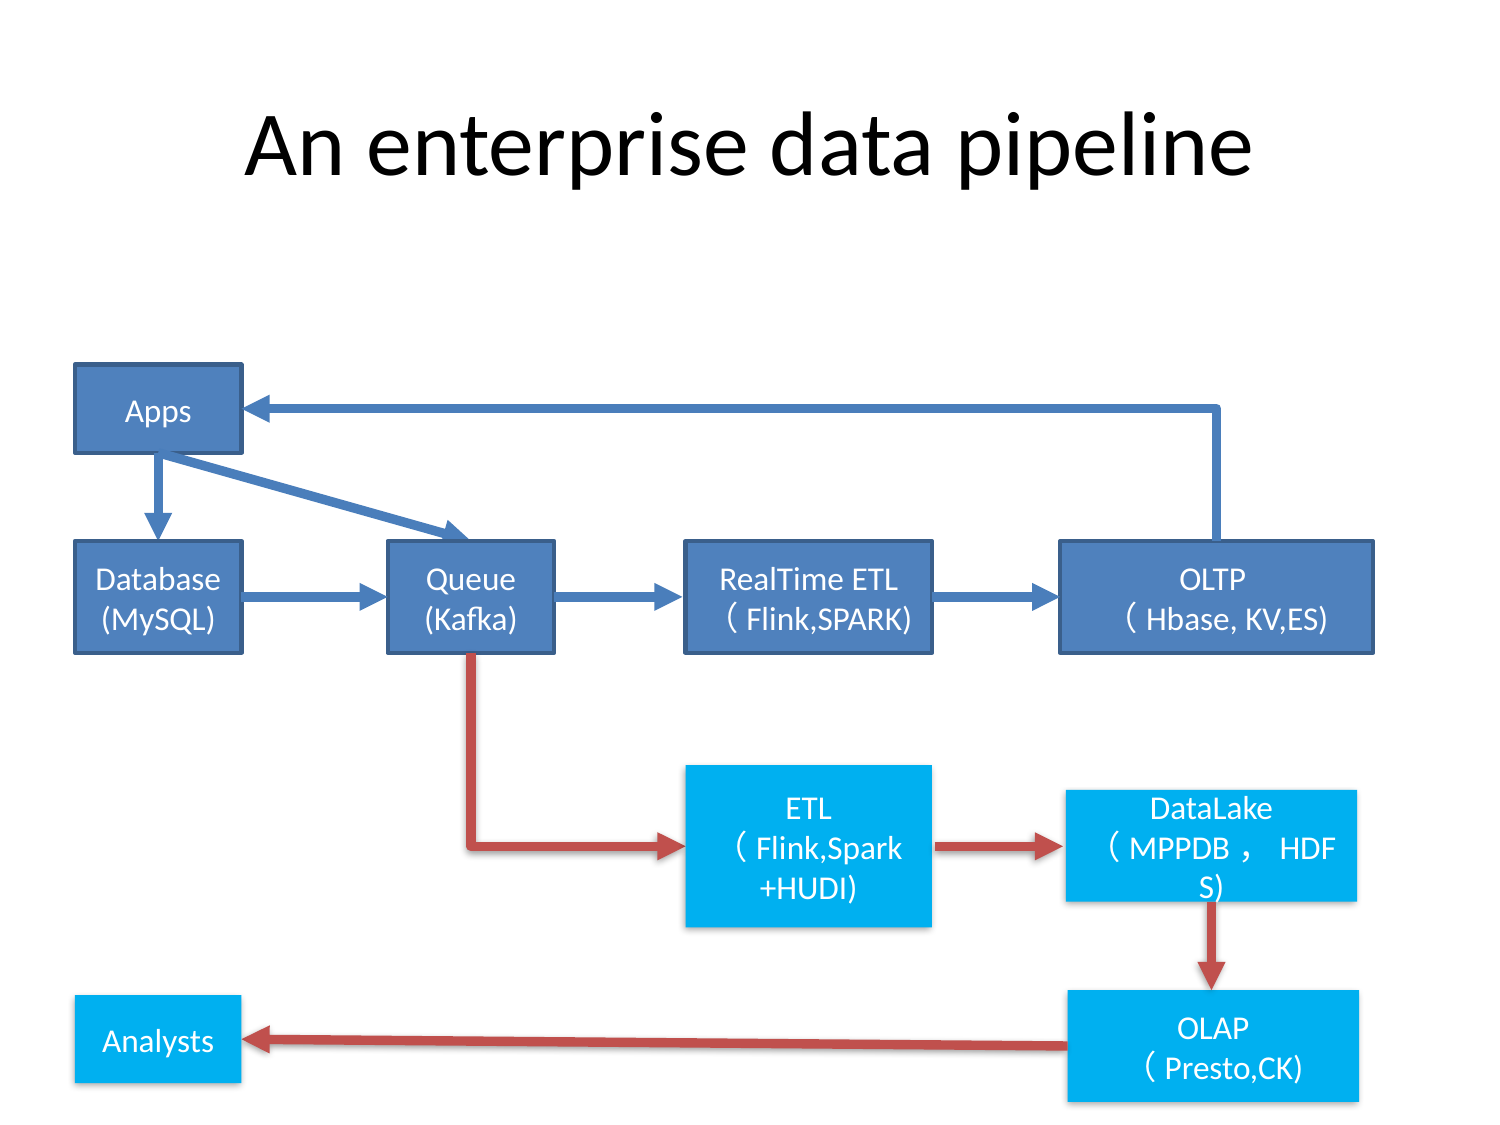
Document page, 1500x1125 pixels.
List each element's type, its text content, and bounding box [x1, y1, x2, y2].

title An enterprise data pipeline [75, 45, 1425, 233]
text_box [74, 364, 1374, 1103]
